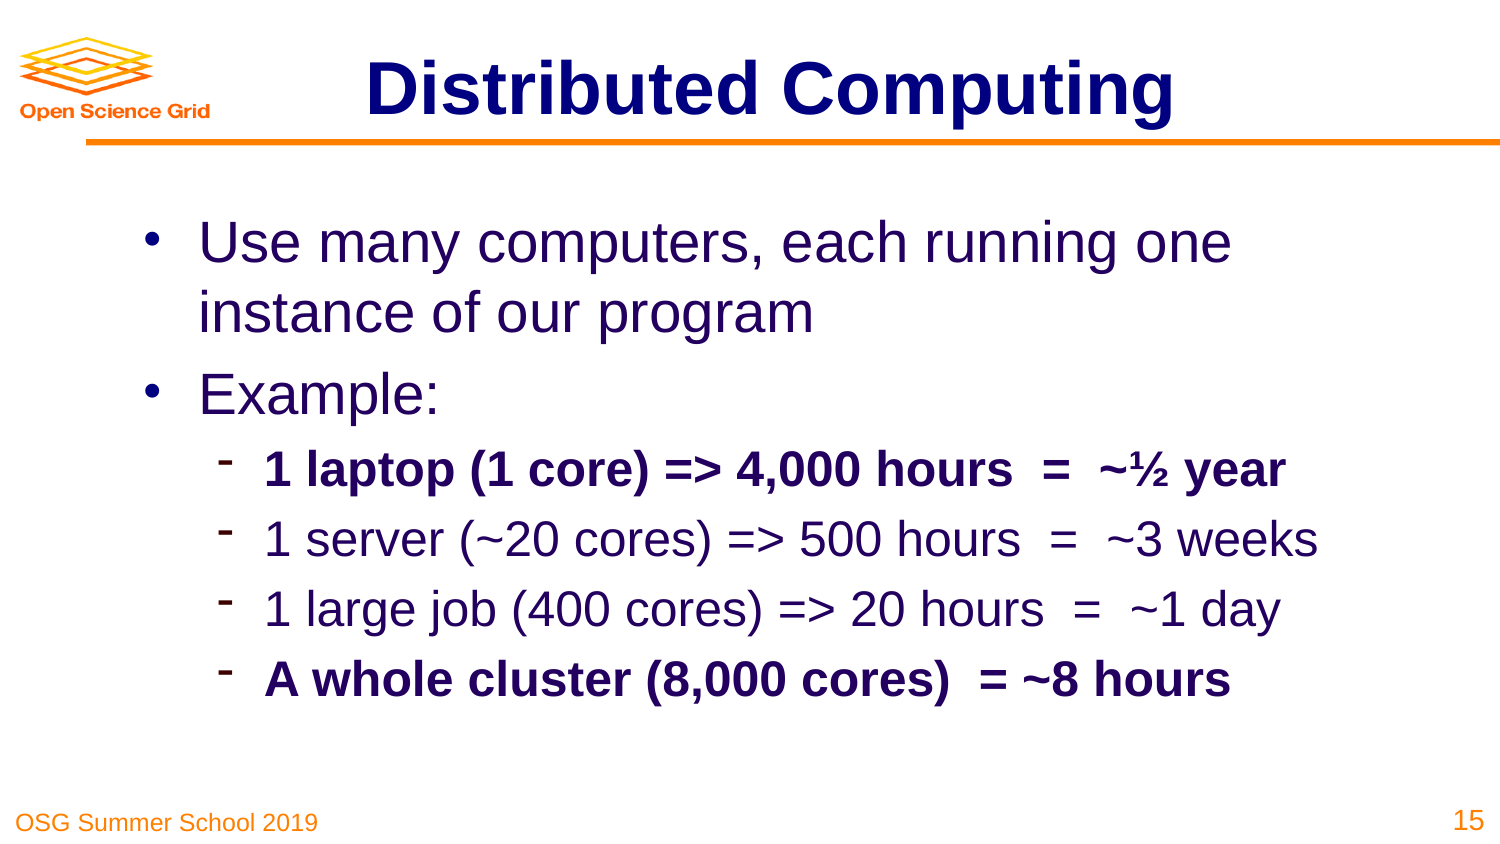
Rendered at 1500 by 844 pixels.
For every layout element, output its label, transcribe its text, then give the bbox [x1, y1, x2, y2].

title Distributed Computing [201, 14, 1342, 155]
slide_number 15 [1430, 787, 1500, 844]
list Use many computers, each running one instance of our program Example: 1 laptop (1 core) => 4,000 hours = ~½ year 1 server (~20 cores) => 500 hours = ~3 weeks 1 large job (400 cores) => 20 hours = ~1 day A whole cluster (8,000 cores) = ~8 hours [127, 196, 1403, 741]
picture [0, 20, 201, 134]
